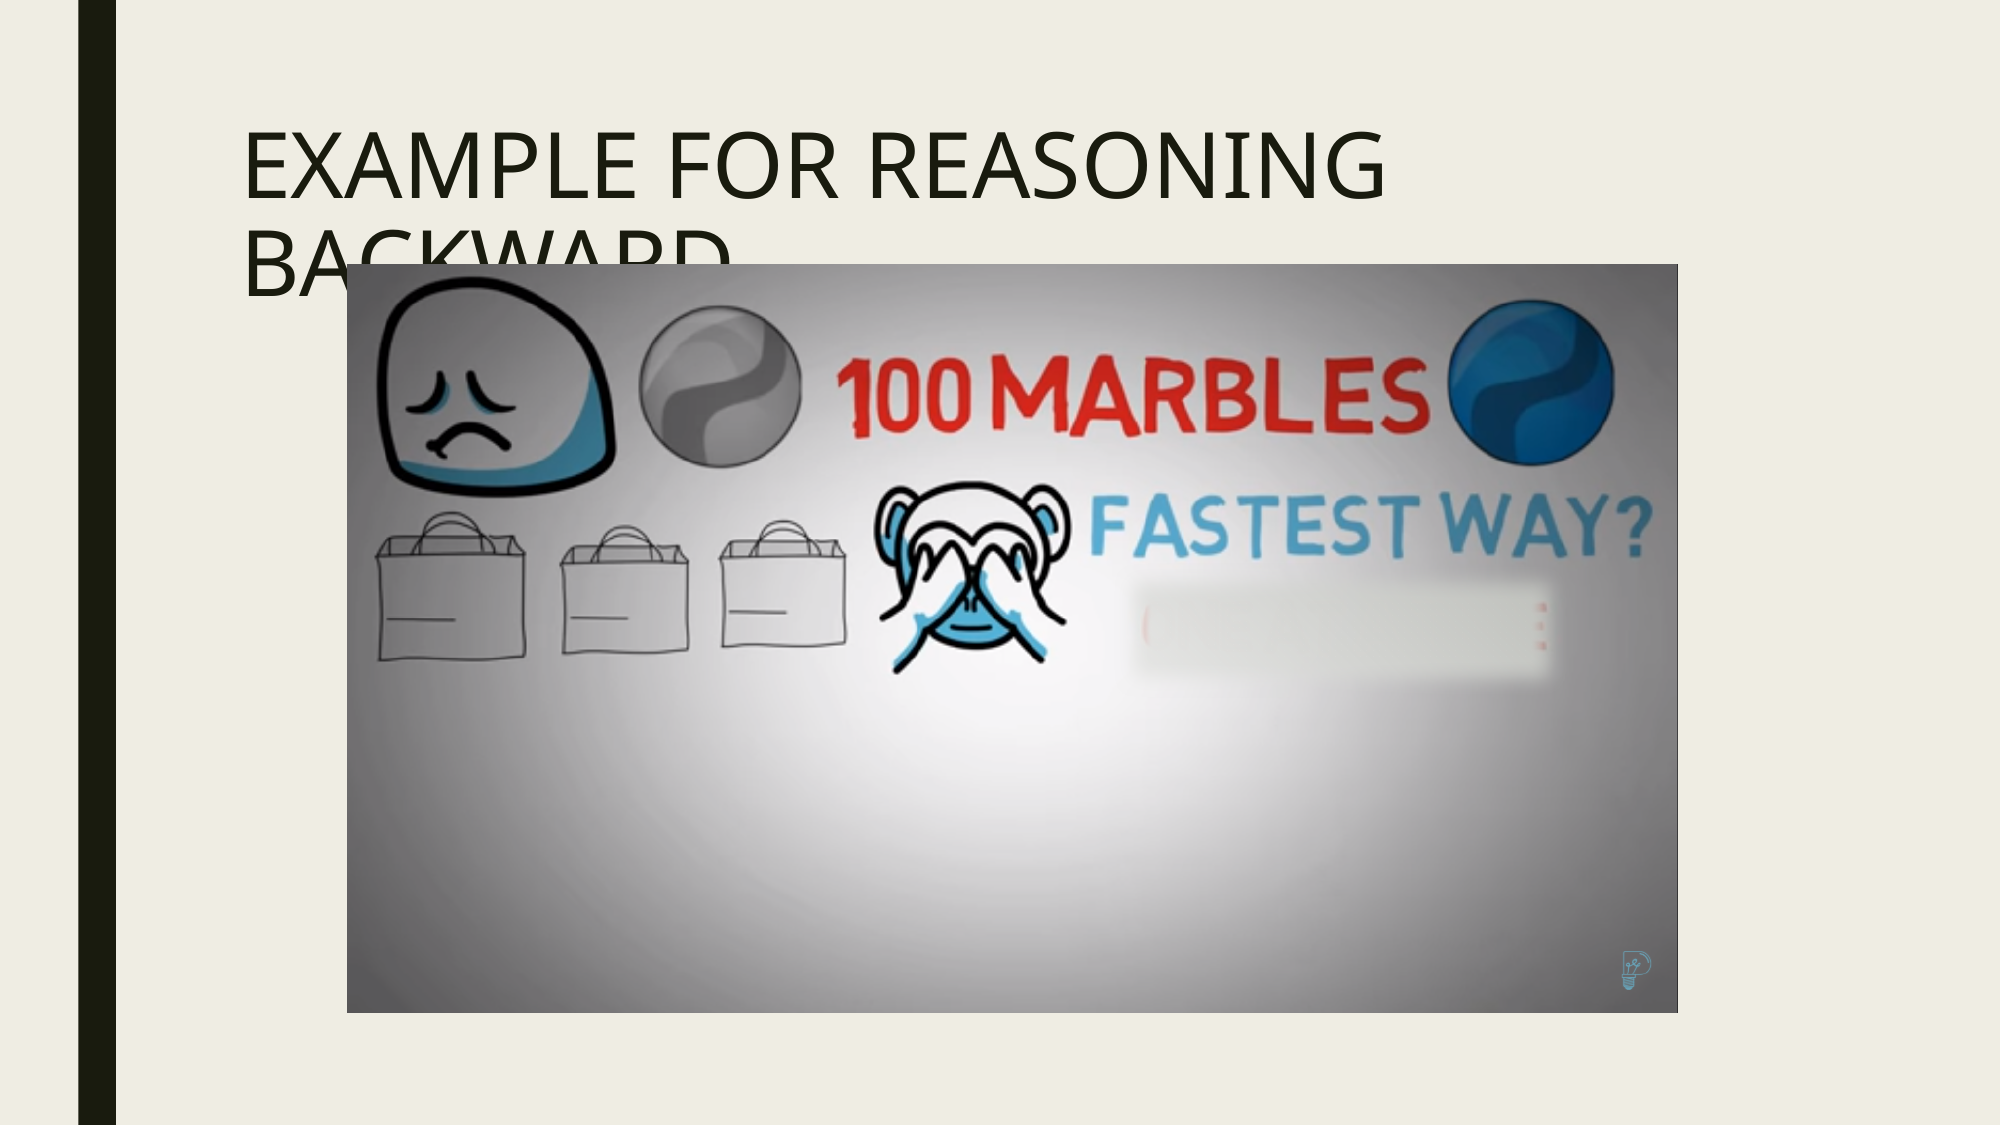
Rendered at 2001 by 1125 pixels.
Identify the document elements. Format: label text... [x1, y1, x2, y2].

title EXAMPLE FOR REASONING BACKWARD [225, 112, 1800, 357]
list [347, 264, 1678, 1013]
